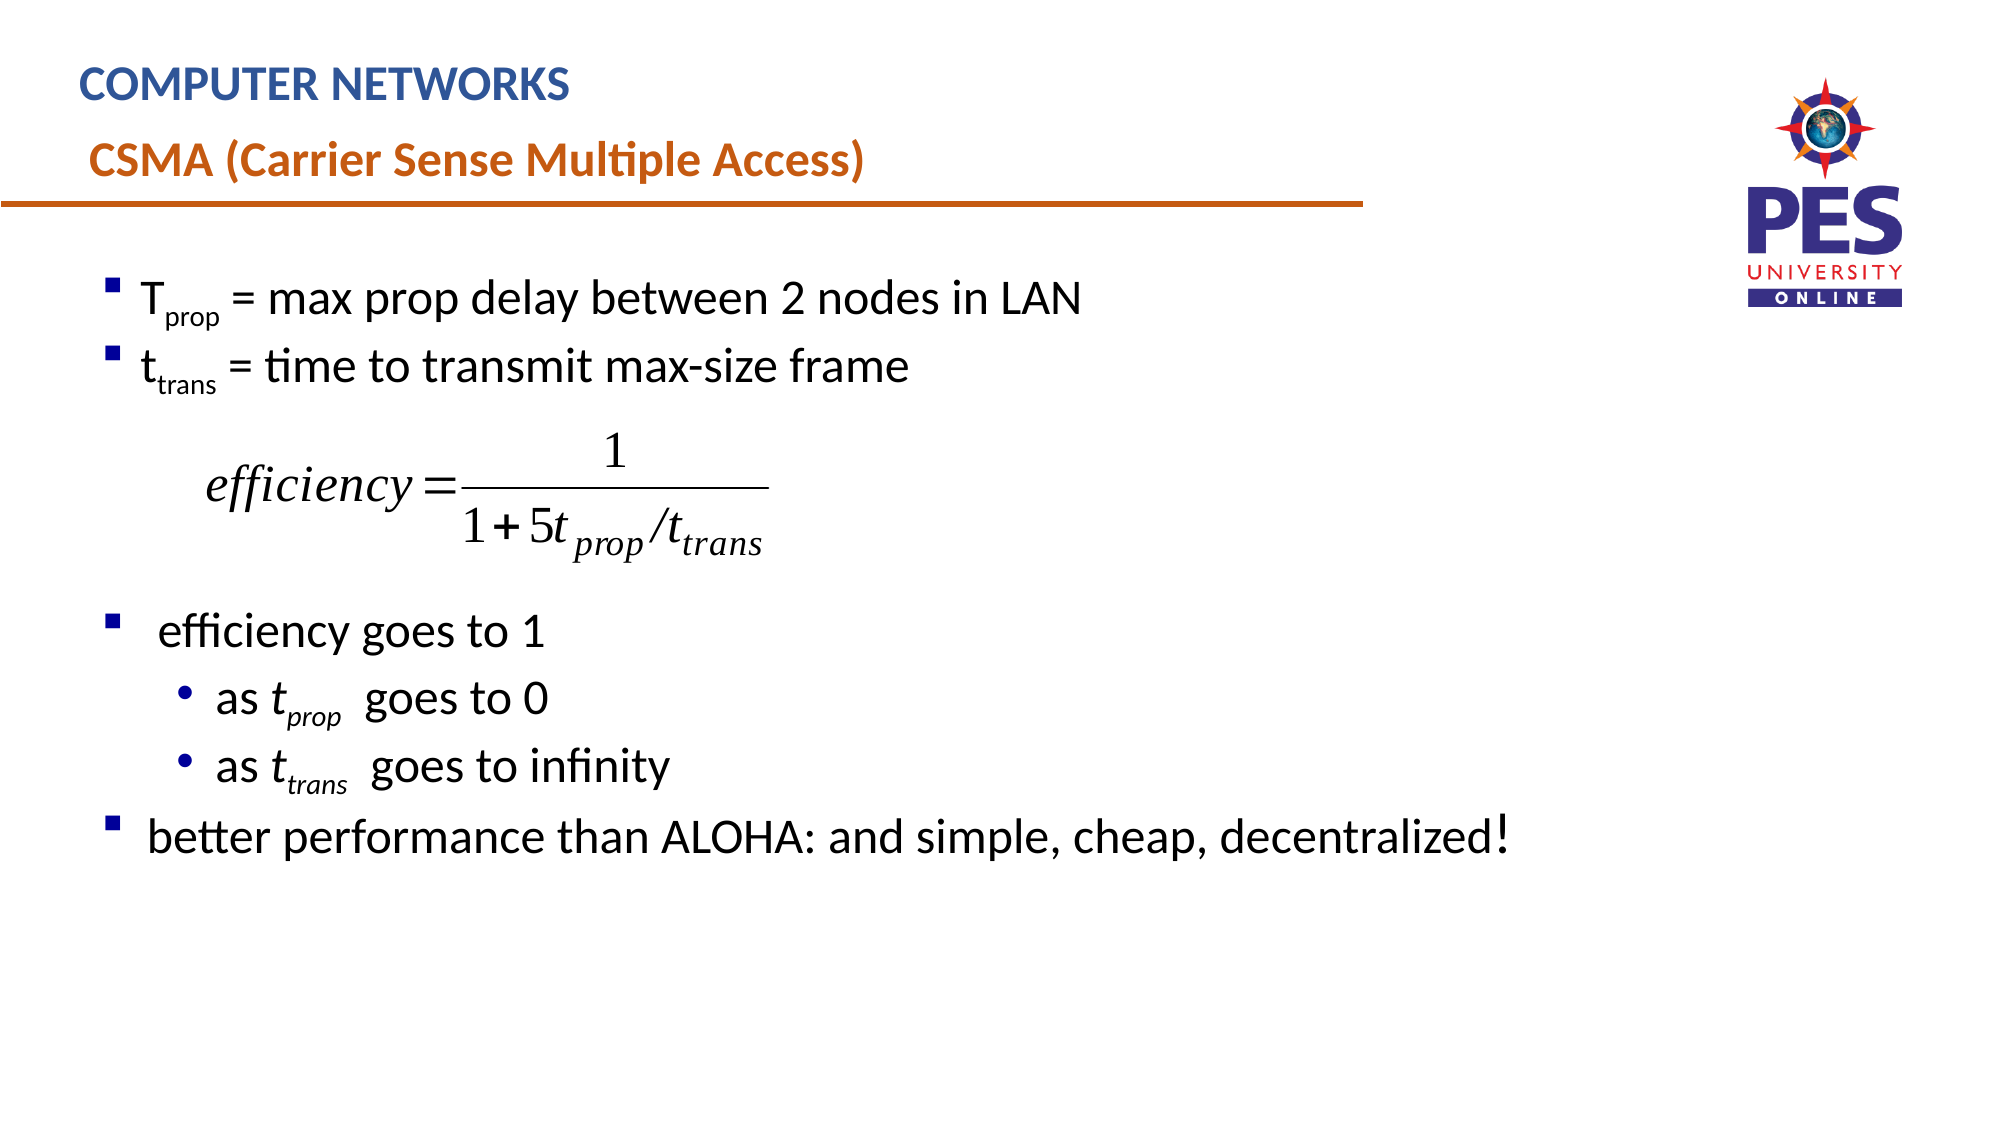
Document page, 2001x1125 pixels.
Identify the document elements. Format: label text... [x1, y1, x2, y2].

text_box Tprop = max prop delay between 2 nodes in LAN ttrans = time to transmit max-size frame efficiency goes to 1 as tprop goes to 0 as ttrans goes to infinity better performance than ALOHA: and simple, cheap, decentralized! [86, 260, 1887, 537]
text_box COMPUTER NETWORKS [64, 43, 1295, 119]
text_box CSMA (Carrier Sense Multiple Access) [74, 119, 882, 194]
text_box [196, 412, 783, 574]
picture [1748, 76, 1902, 307]
